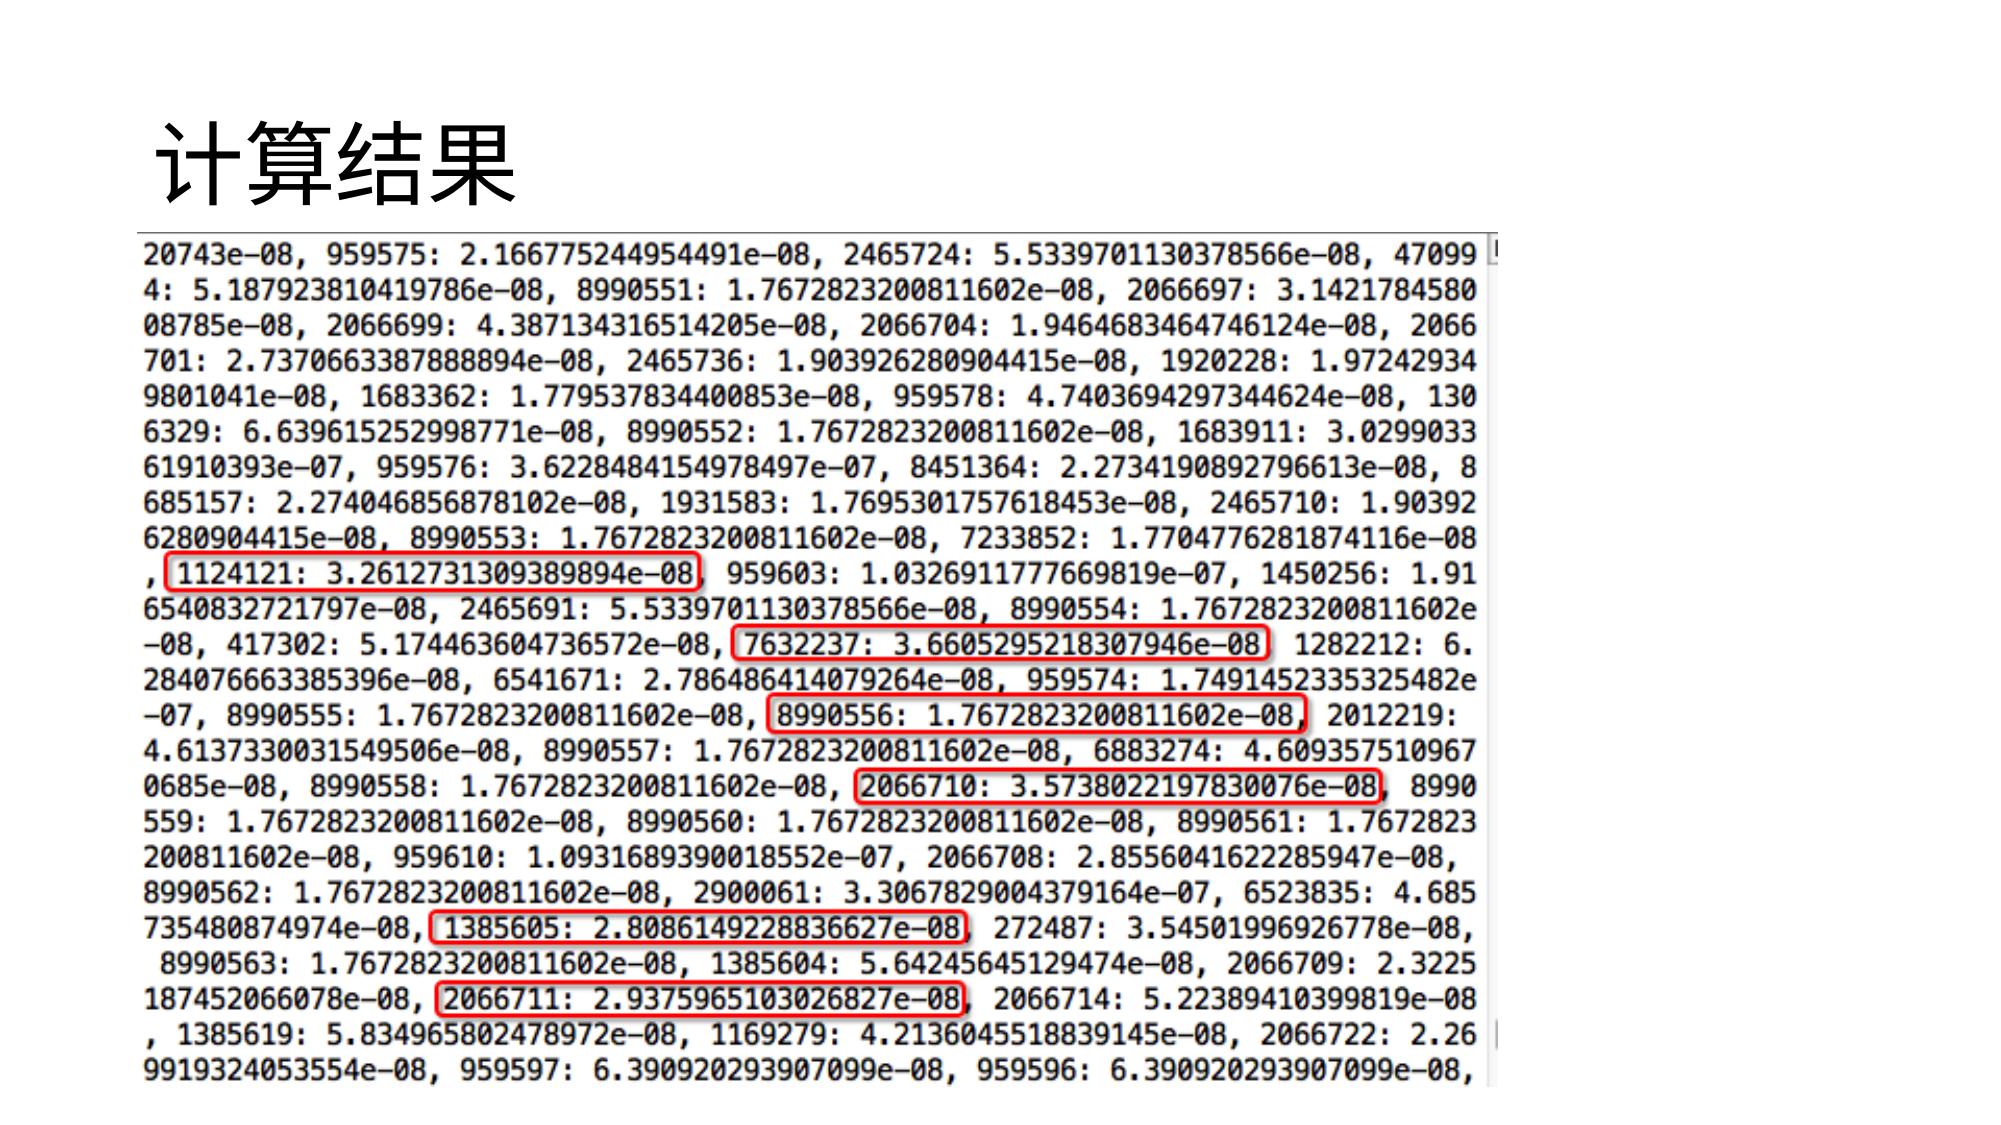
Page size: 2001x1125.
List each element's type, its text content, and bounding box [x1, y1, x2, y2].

title 计算结果 [137, 59, 1863, 278]
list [137, 232, 1498, 1087]
